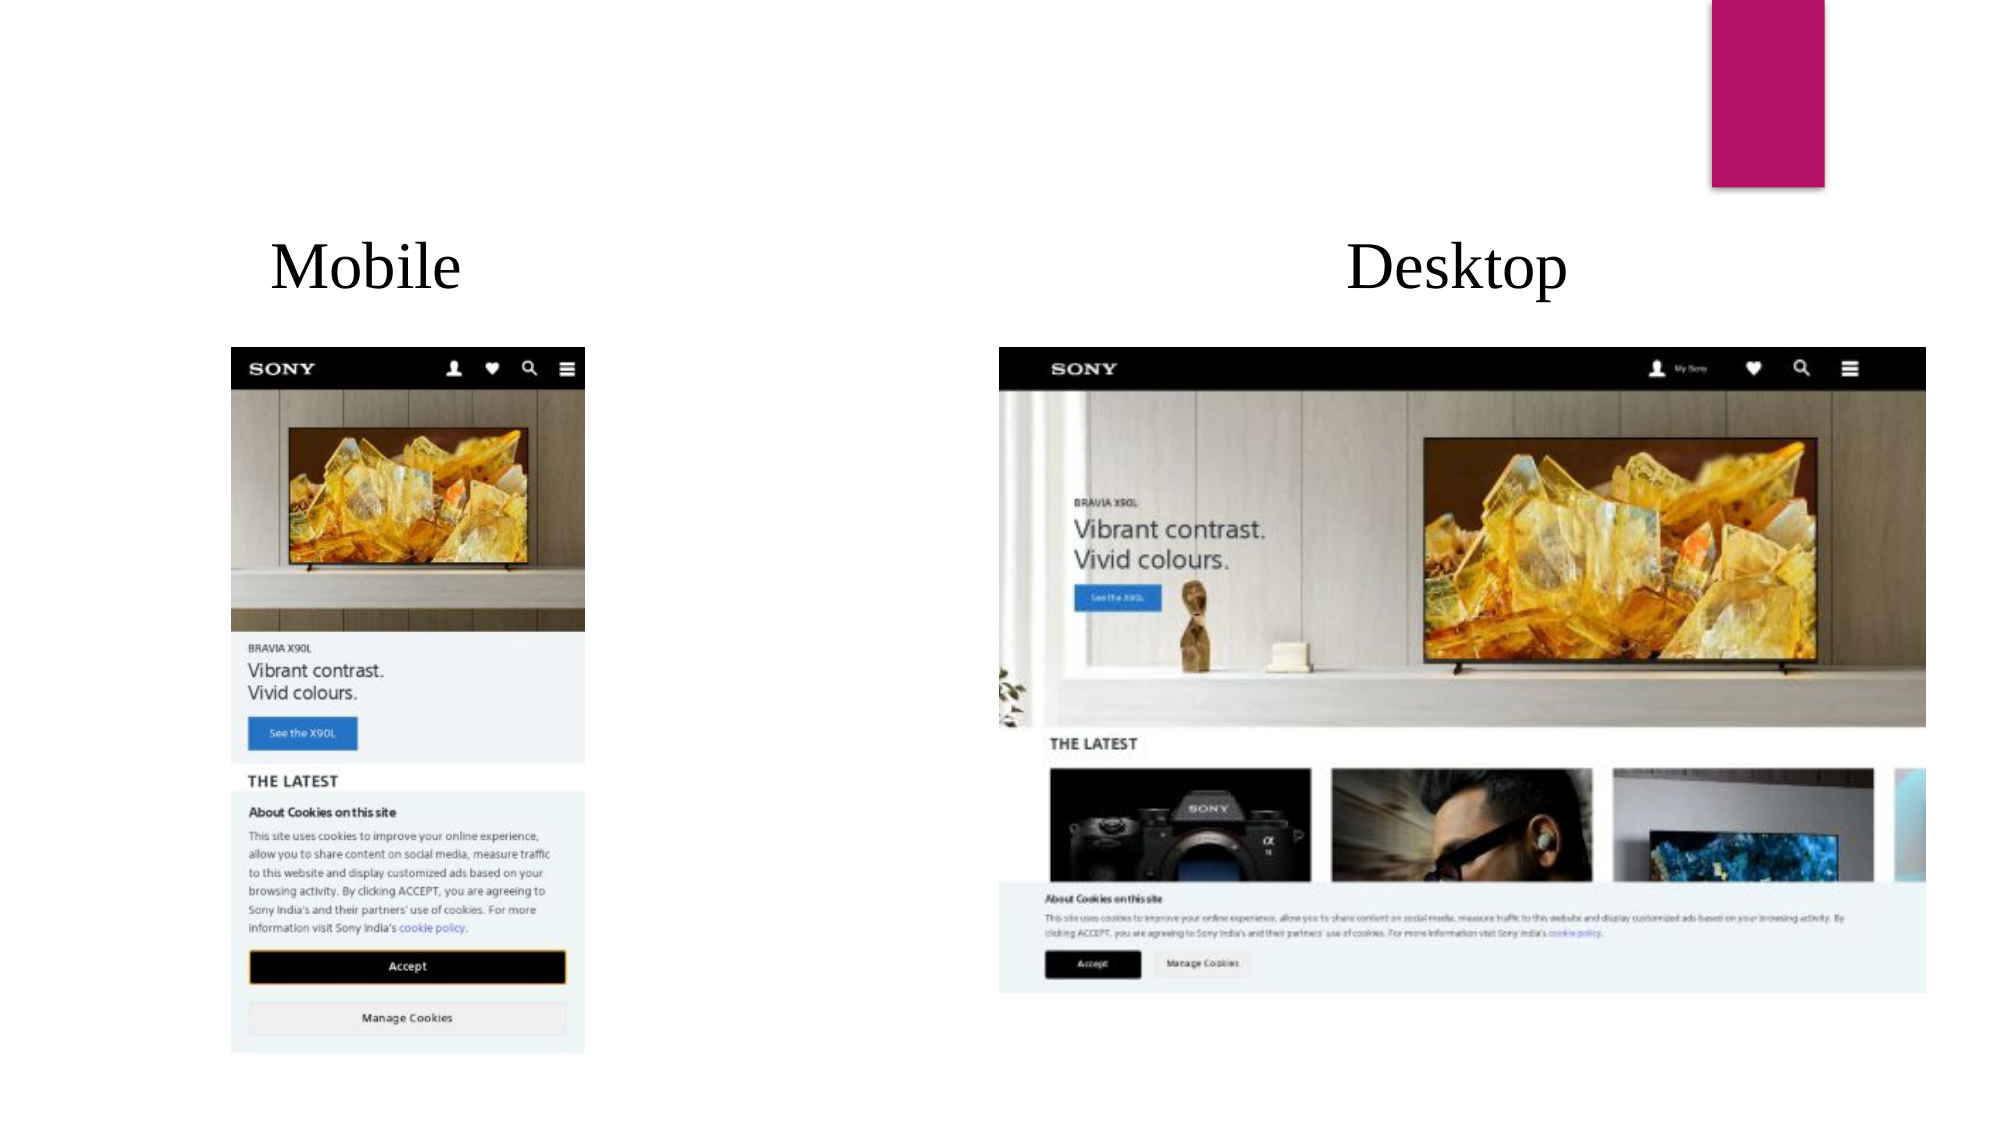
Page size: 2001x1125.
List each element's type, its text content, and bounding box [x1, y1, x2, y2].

picture [999, 347, 1927, 993]
text_box Mobile [230, 214, 502, 309]
text_box Desktop [1327, 214, 1599, 309]
picture [230, 347, 585, 1053]
